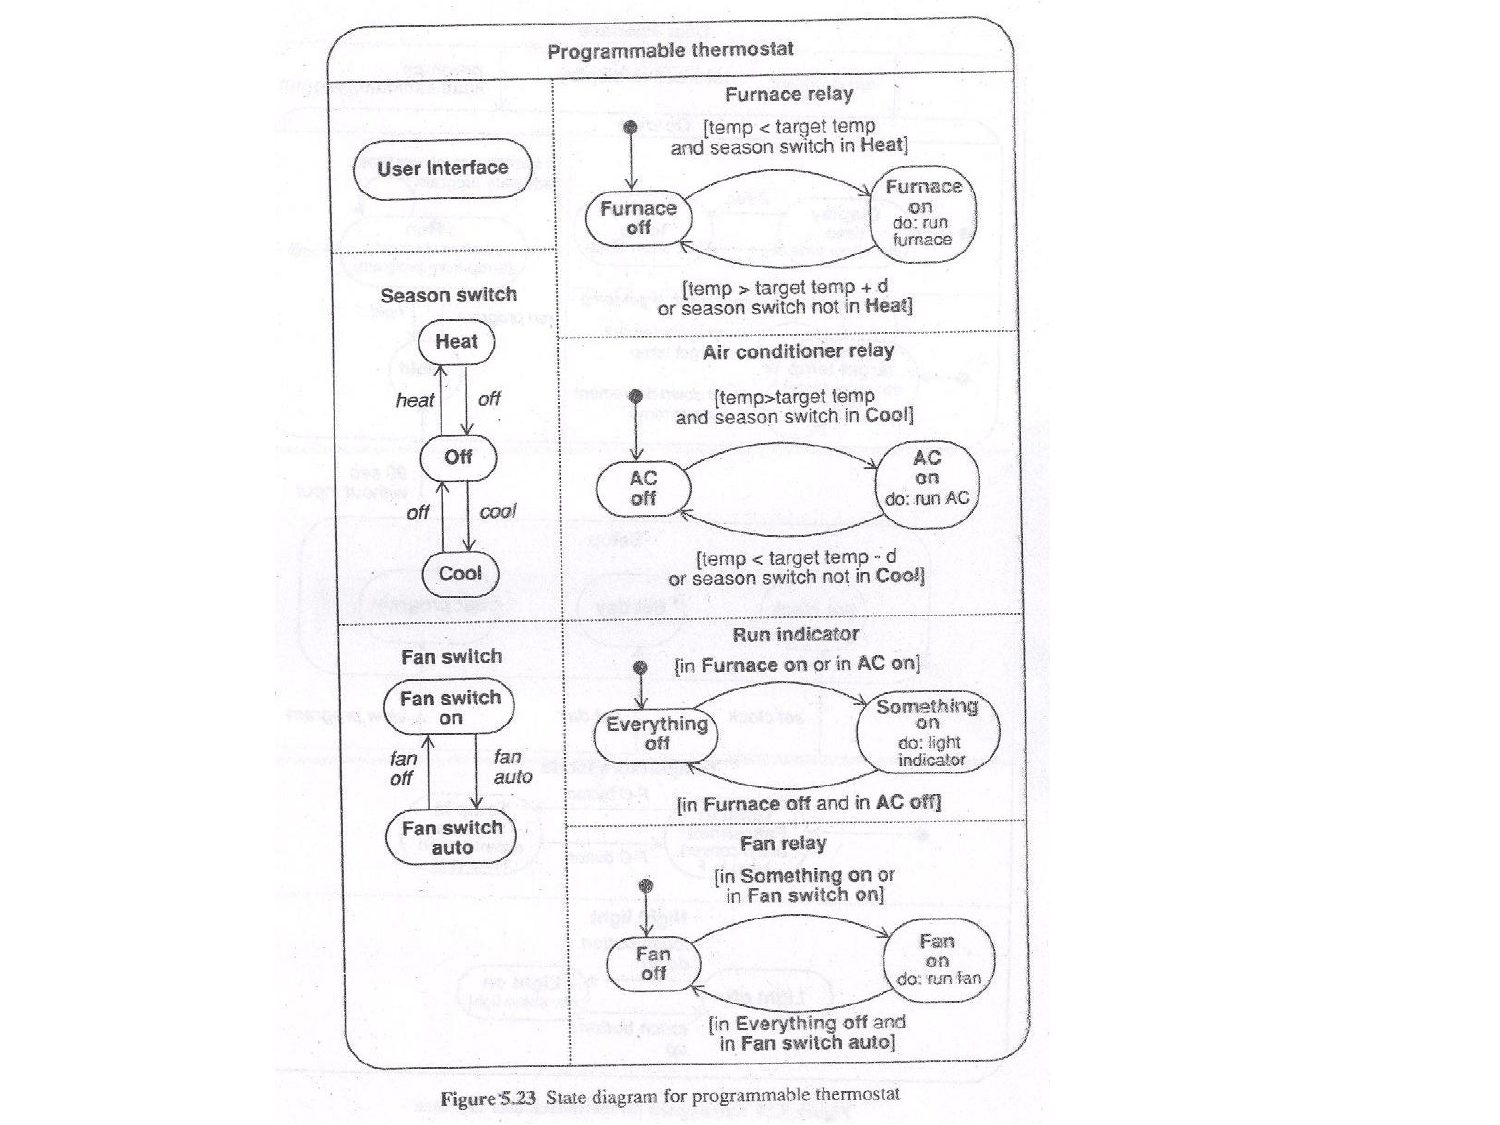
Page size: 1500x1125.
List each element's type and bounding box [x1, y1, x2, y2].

picture [274, 0, 1051, 1125]
